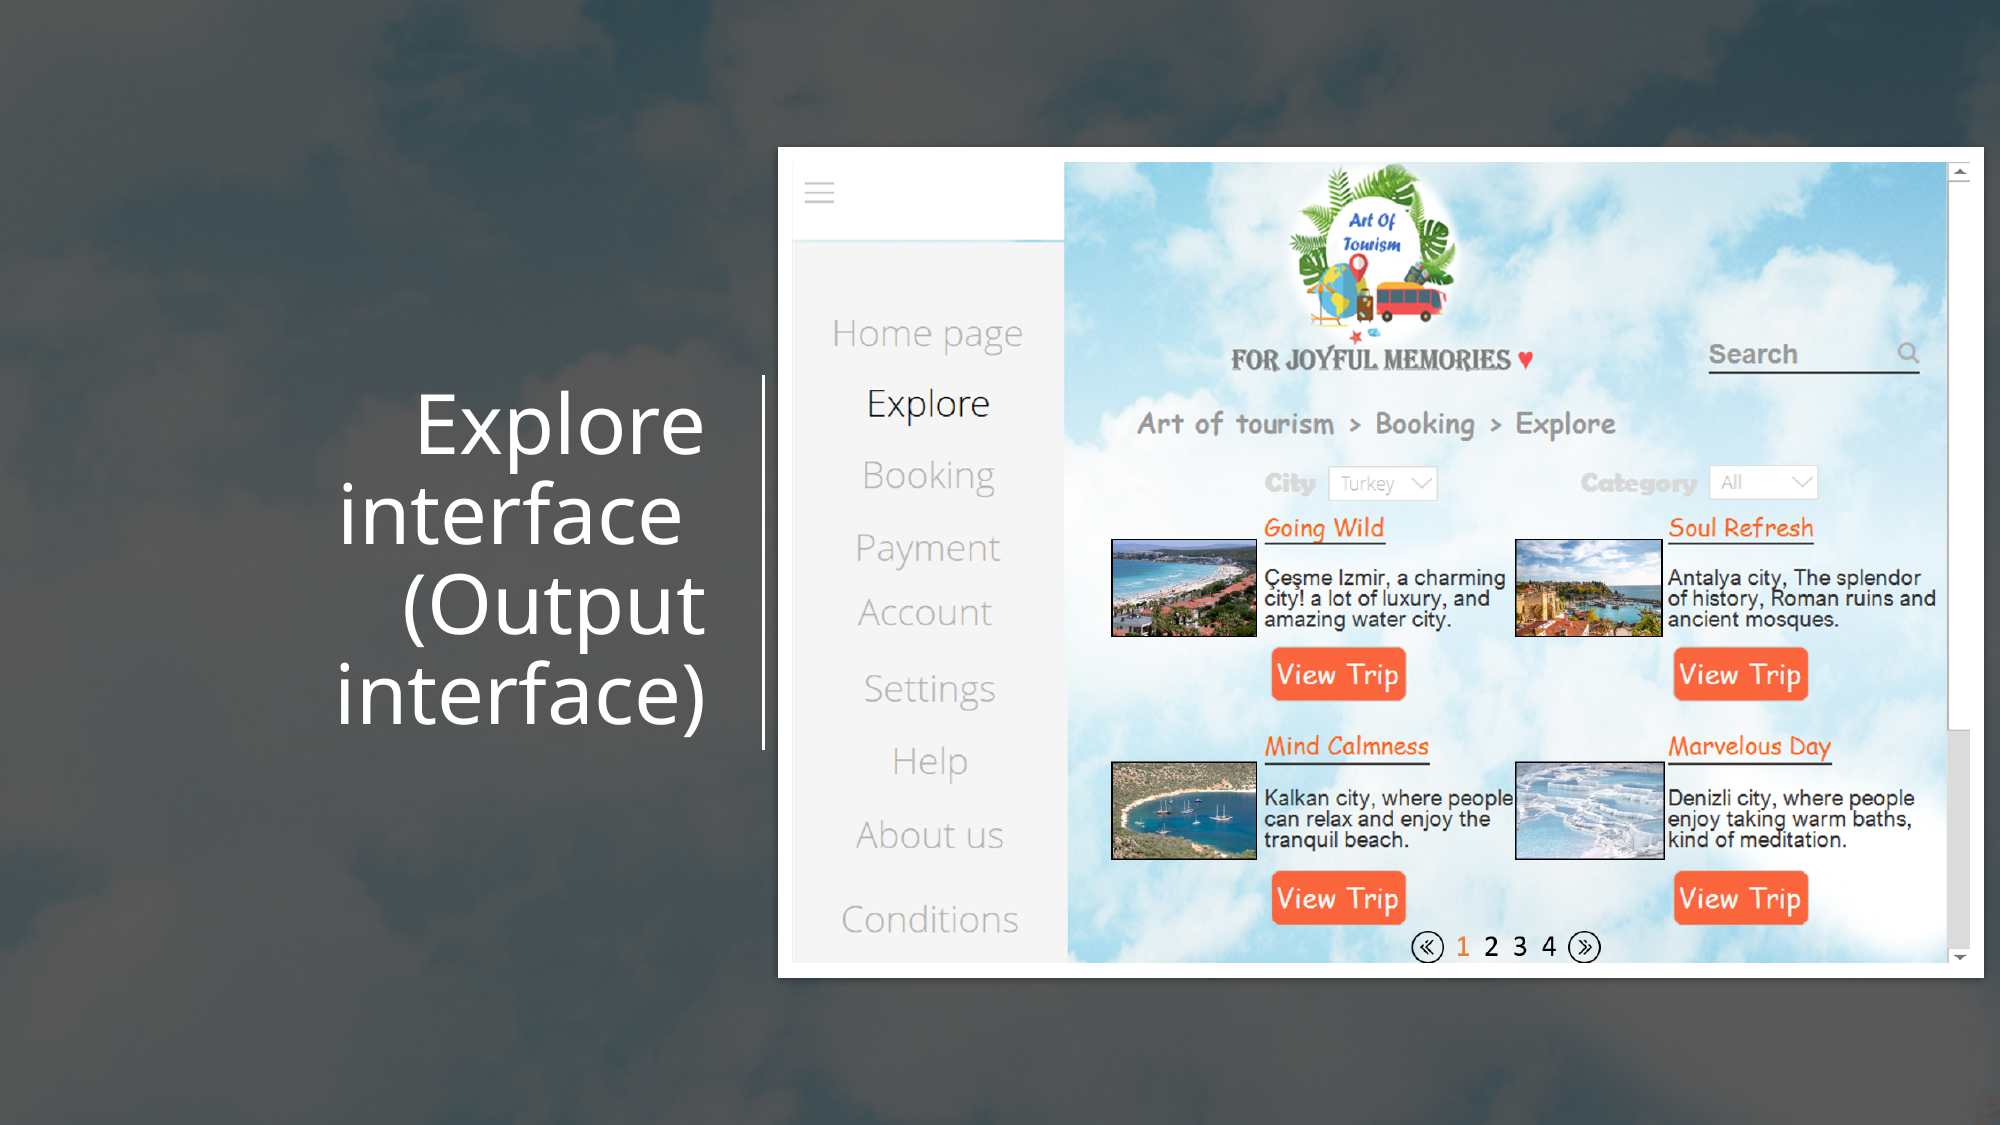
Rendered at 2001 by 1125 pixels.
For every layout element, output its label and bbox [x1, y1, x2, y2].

list [792, 161, 1970, 964]
picture [0, 0, 2000, 1125]
